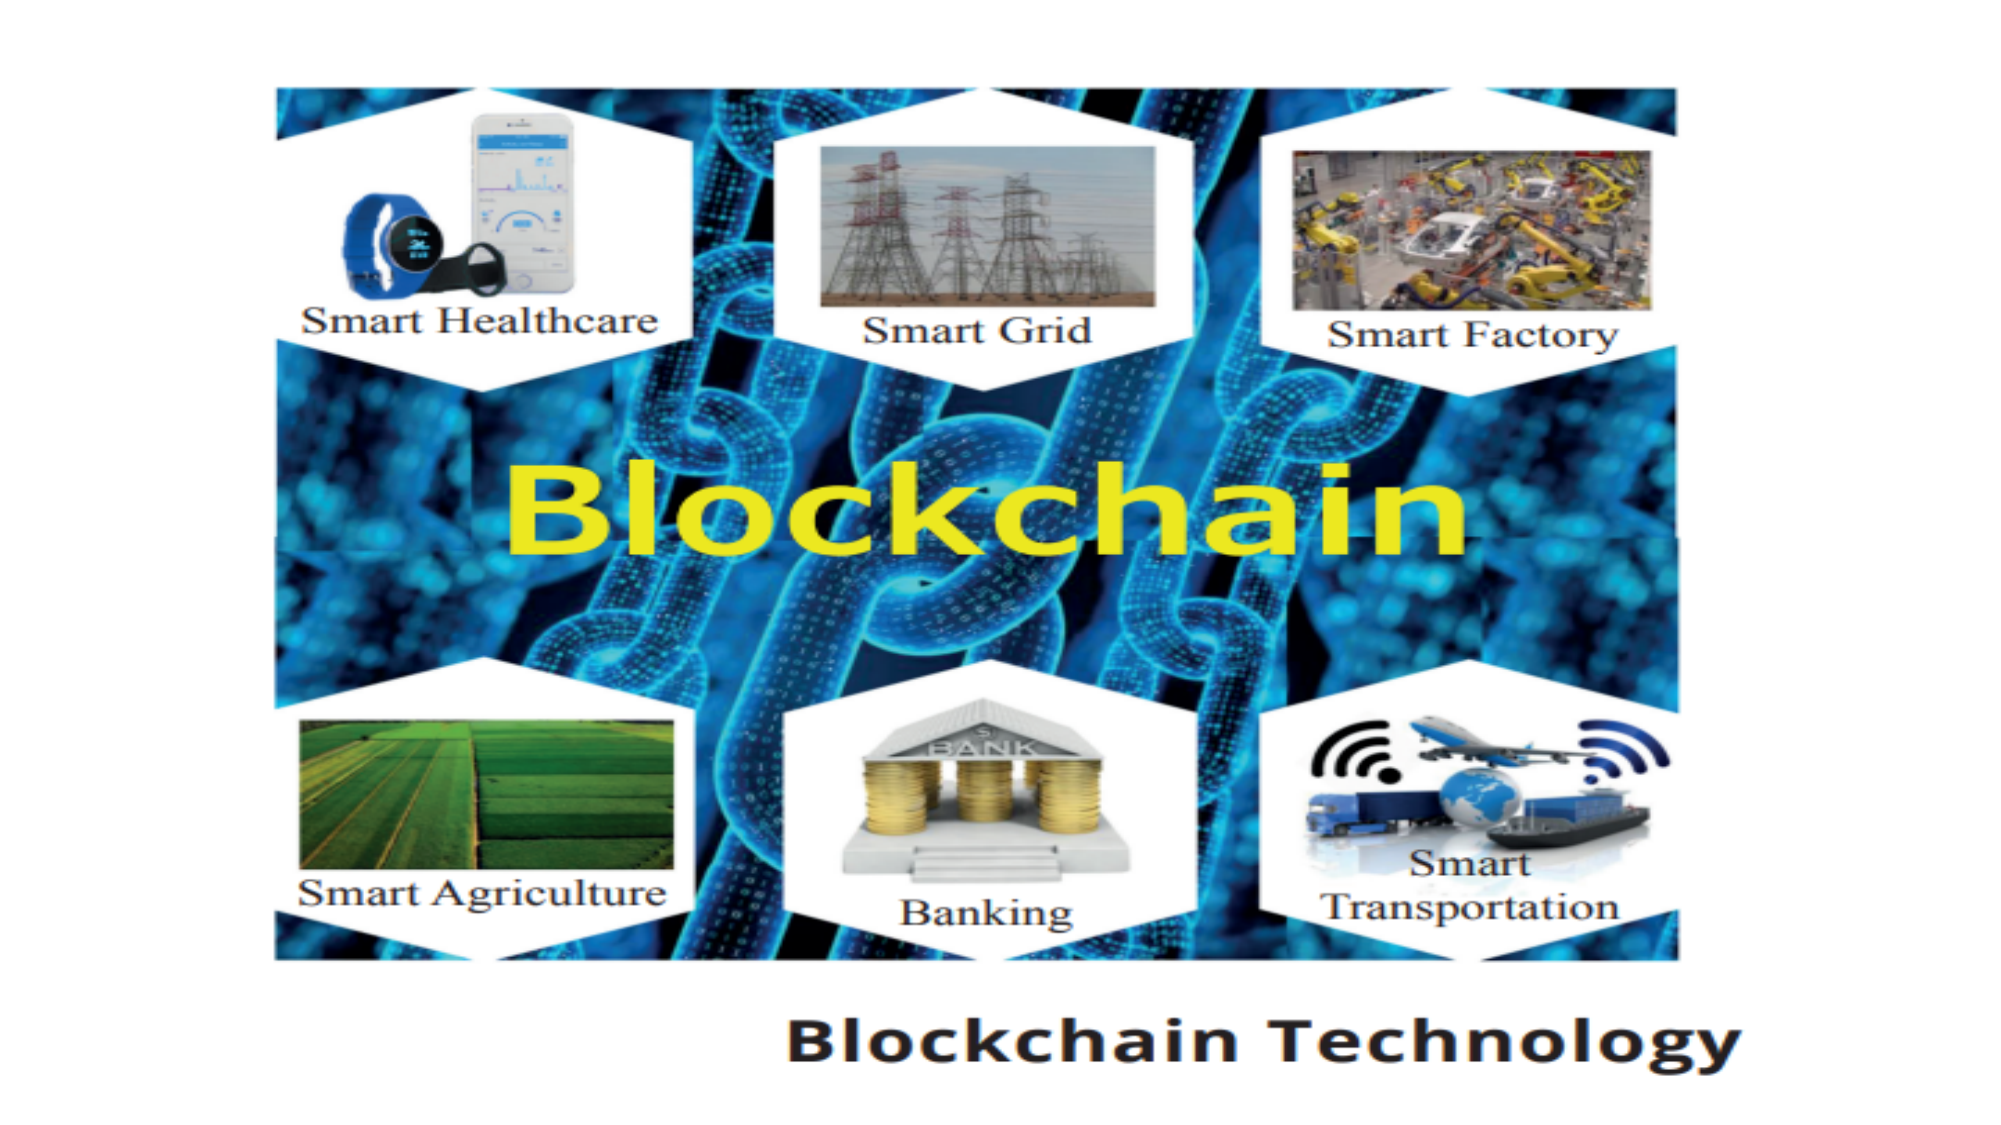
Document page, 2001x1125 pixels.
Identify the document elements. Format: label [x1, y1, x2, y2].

picture [168, 39, 1821, 1113]
